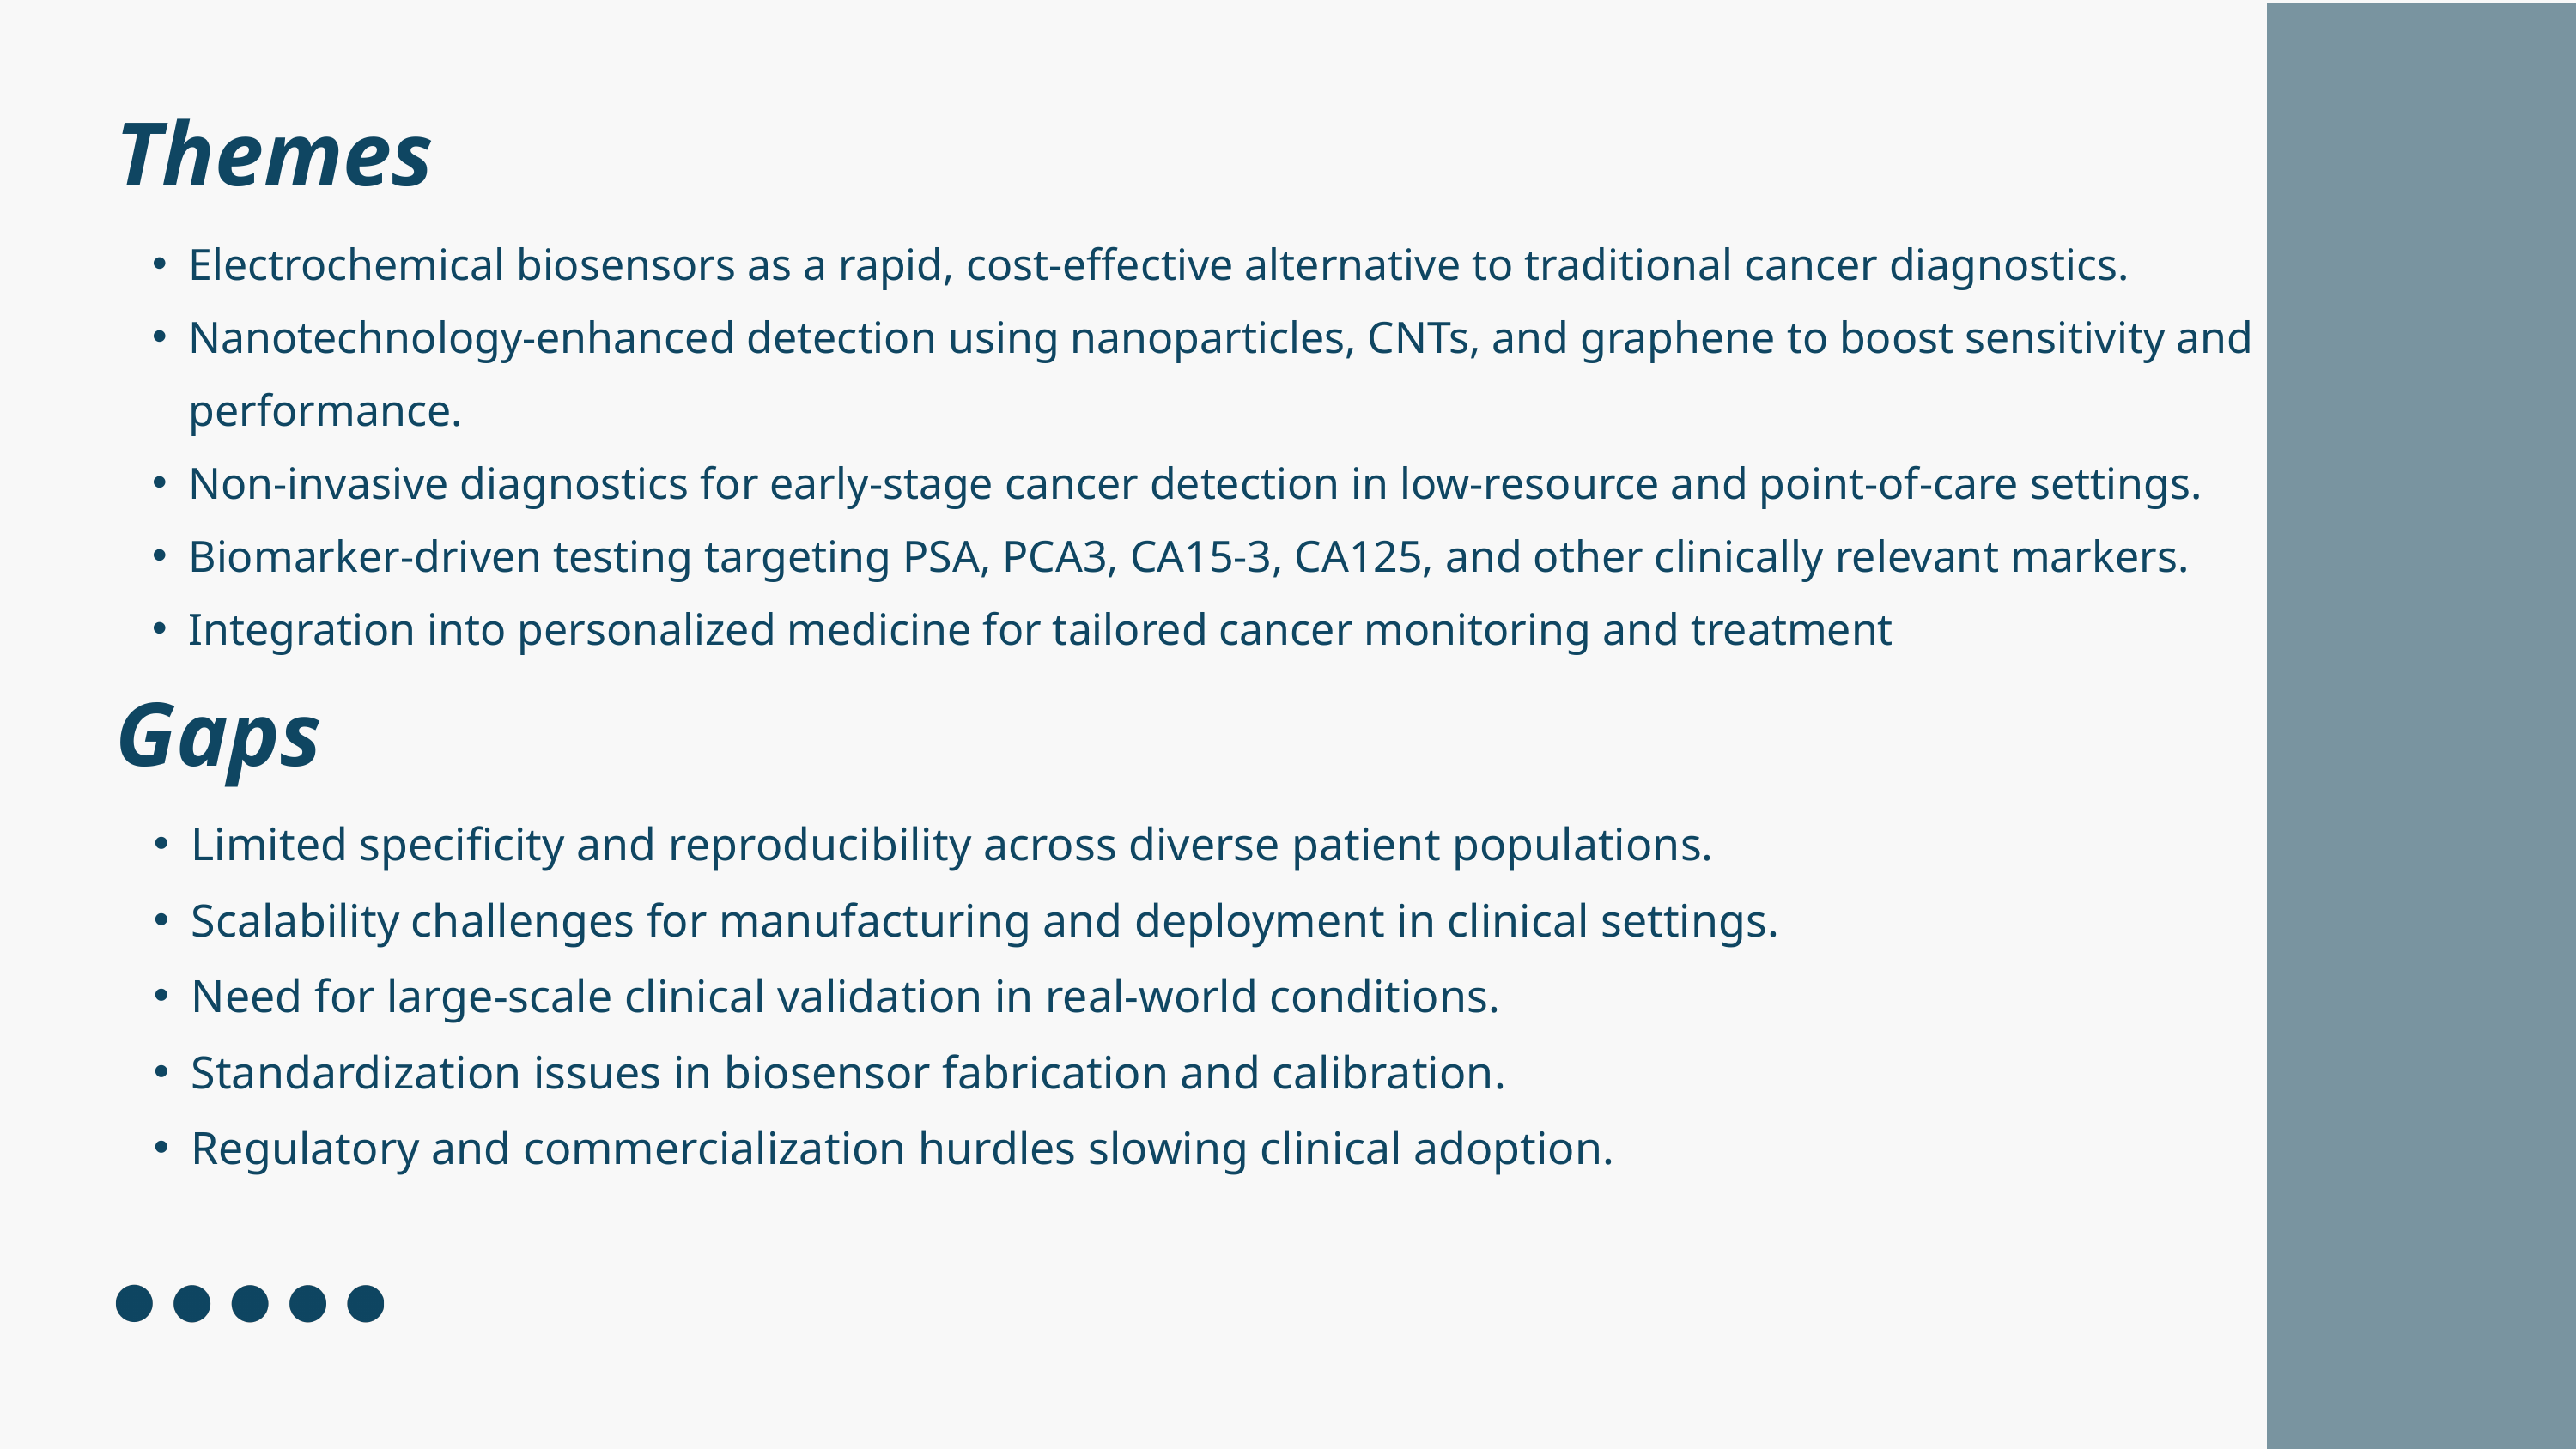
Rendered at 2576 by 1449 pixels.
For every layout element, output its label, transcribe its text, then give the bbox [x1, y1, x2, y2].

text_box [115, 1283, 385, 1324]
text_box Themes [115, 80, 1761, 203]
text_box Limited specificity and reproducibility across diverse patient populations. Scalability challenges for manufacturing and deployment in clinical settings. Need for large-scale clinical validation in real-world conditions. Standardization issues in biosensor fabrication and calibration. Regulatory and commercialization hurdles slowing clinical adoption. [115, 793, 2148, 1173]
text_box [2266, 2, 2576, 1449]
text_box Gaps [115, 661, 1761, 784]
text_box Electrochemical biosensors as a rapid, cost-effective alternative to traditional cancer diagnostics. Nanotechnology-enhanced detection using nanoparticles, CNTs, and graphene to boost sensitivity and performance. Non-invasive diagnostics for early-stage cancer detection in low-resource and point-of-care settings. Biomarker-driven testing targeting PSA, PCA3, CA15-3, CA125, and other clinically relevant markers. Integration into personalized medicine for tailored cancer monitoring and treatment [115, 215, 2263, 654]
